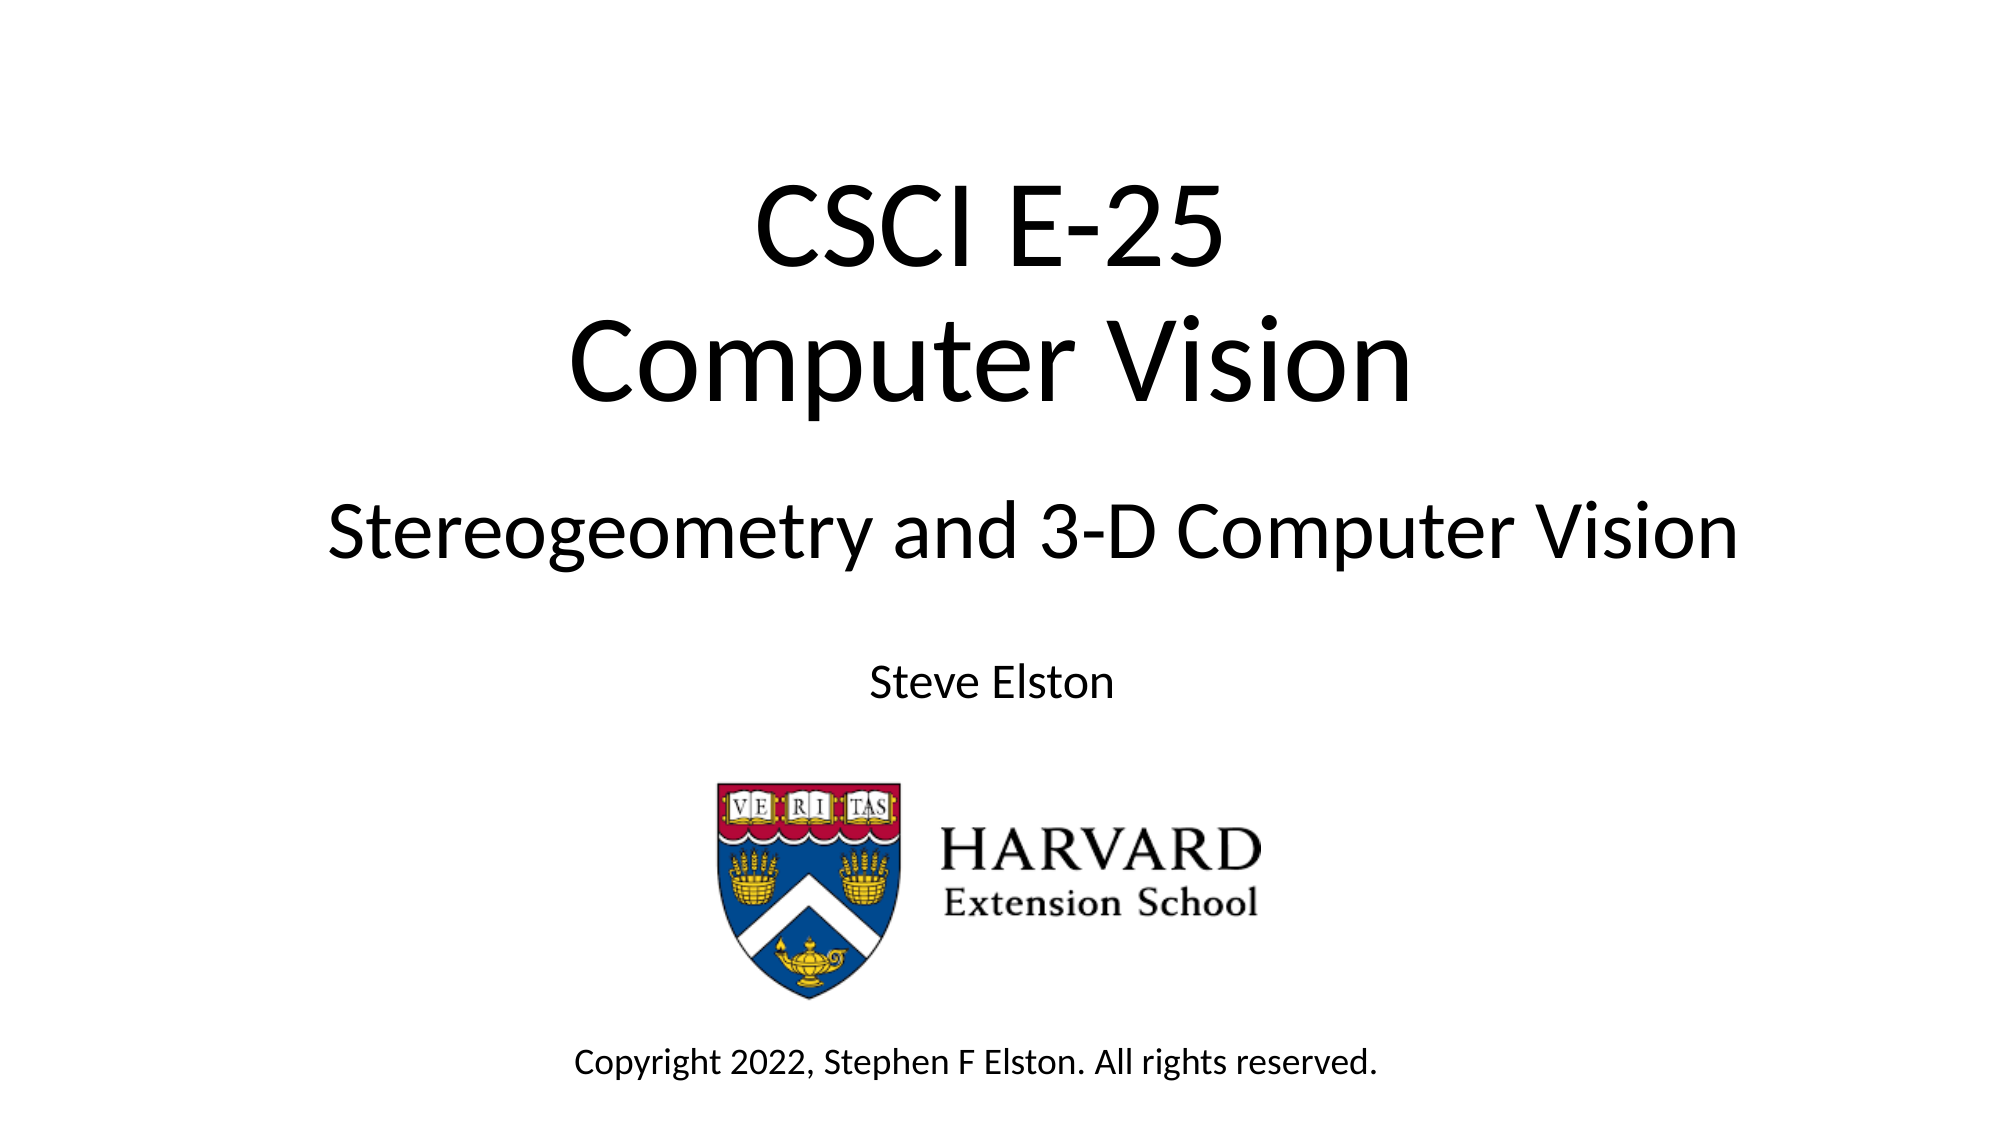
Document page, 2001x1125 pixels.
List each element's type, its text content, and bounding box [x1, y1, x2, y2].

text_box Stereogeometry and 3-D Computer Vision [129, 467, 1940, 583]
title CSCI E-25 Computer Vision [204, 44, 1780, 437]
picture [713, 779, 1261, 1005]
text_box Copyright 2022, Stephen F Elston. All rights reserved. [226, 1034, 1727, 1116]
subtitle Steve Elston [242, 647, 1743, 729]
